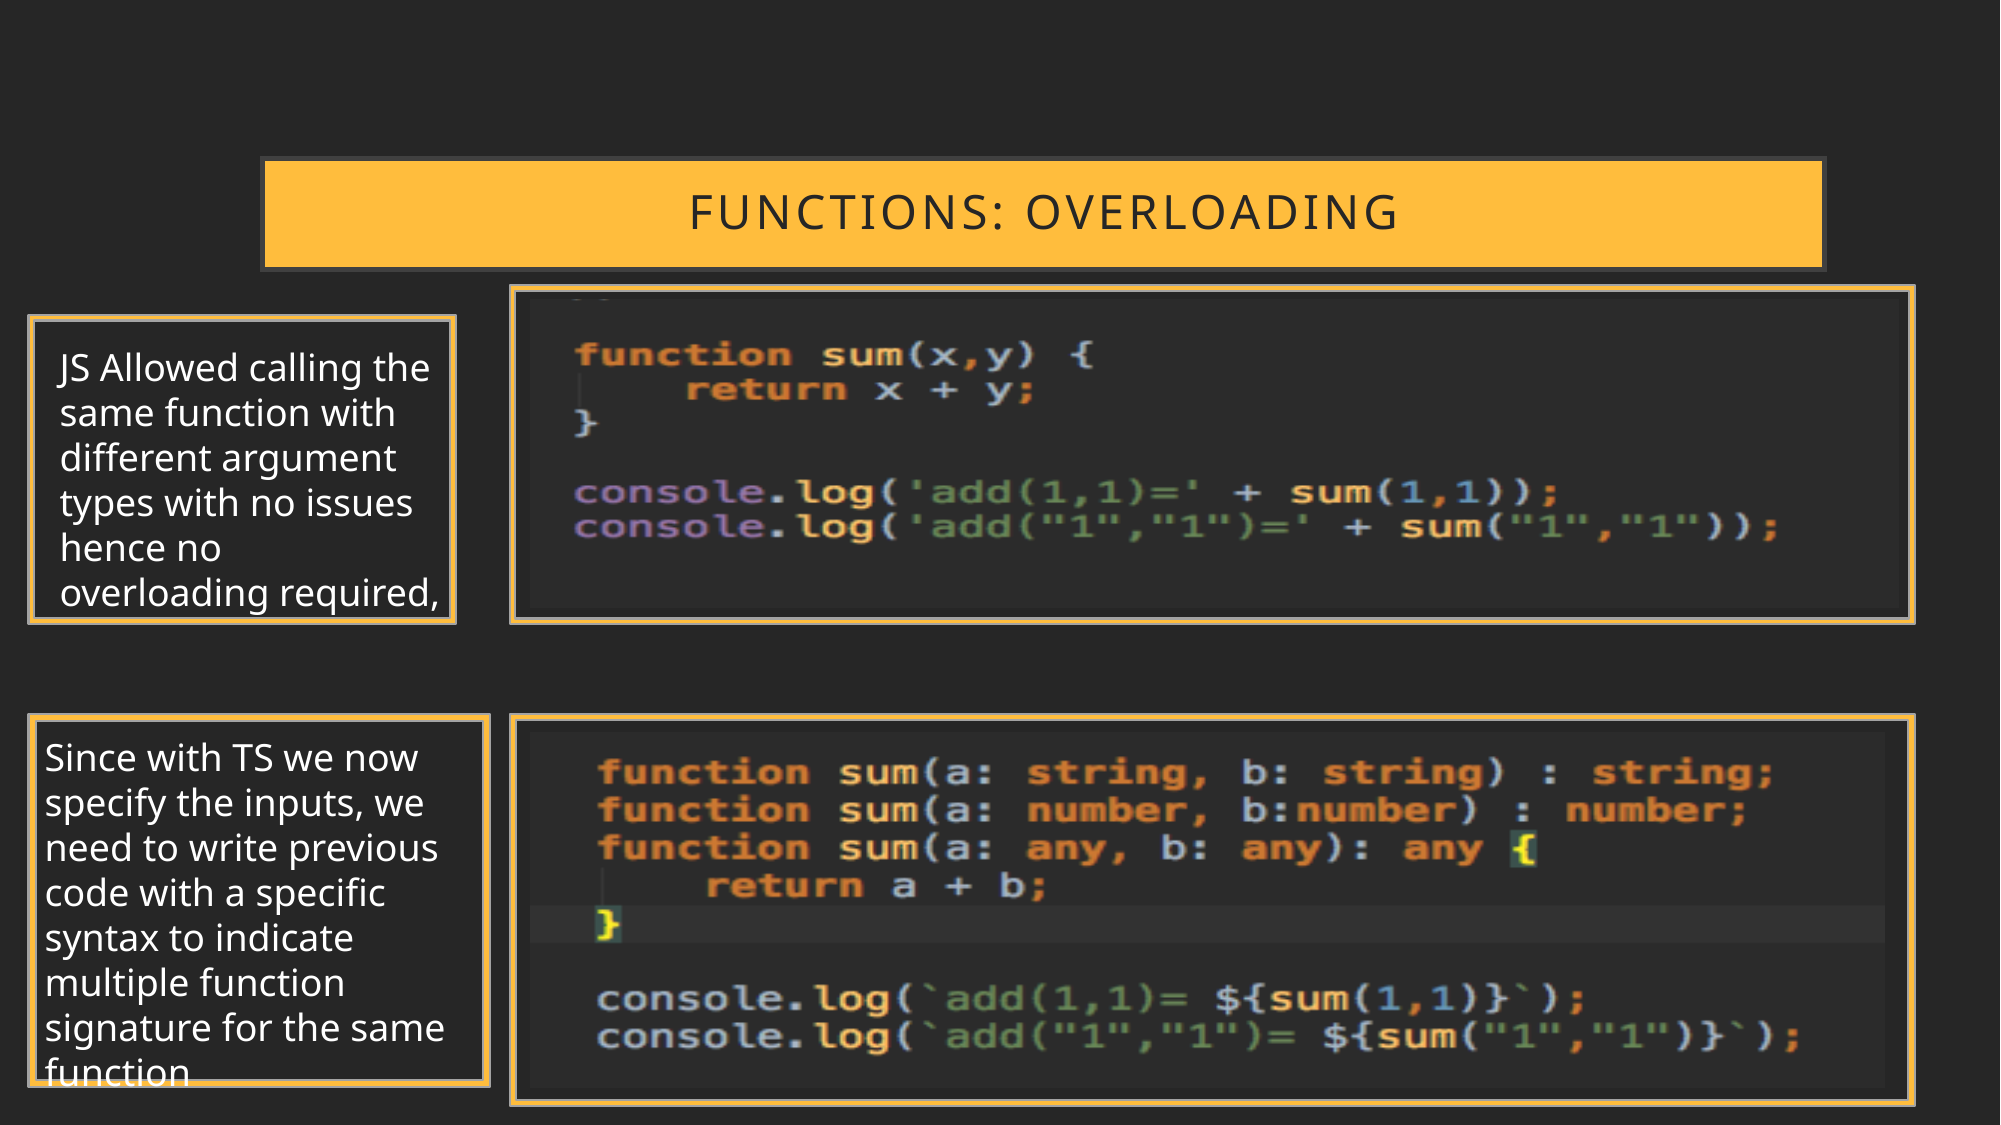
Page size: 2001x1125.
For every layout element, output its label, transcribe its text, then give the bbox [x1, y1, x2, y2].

picture [530, 299, 1899, 608]
text_box [509, 284, 1916, 625]
text_box Since with TS we now specify the inputs, we need to write previous code with a specific syntax to indicate multiple function signature for the same function [29, 726, 471, 1101]
picture [530, 732, 1885, 1088]
text_box [509, 713, 1916, 1107]
text_box JS Allowed calling the same function with different argument types with no issues hence no overloading required, [44, 336, 456, 621]
title Functions: Overloading [260, 156, 1827, 272]
text_box [27, 713, 491, 1088]
text_box [27, 314, 457, 625]
